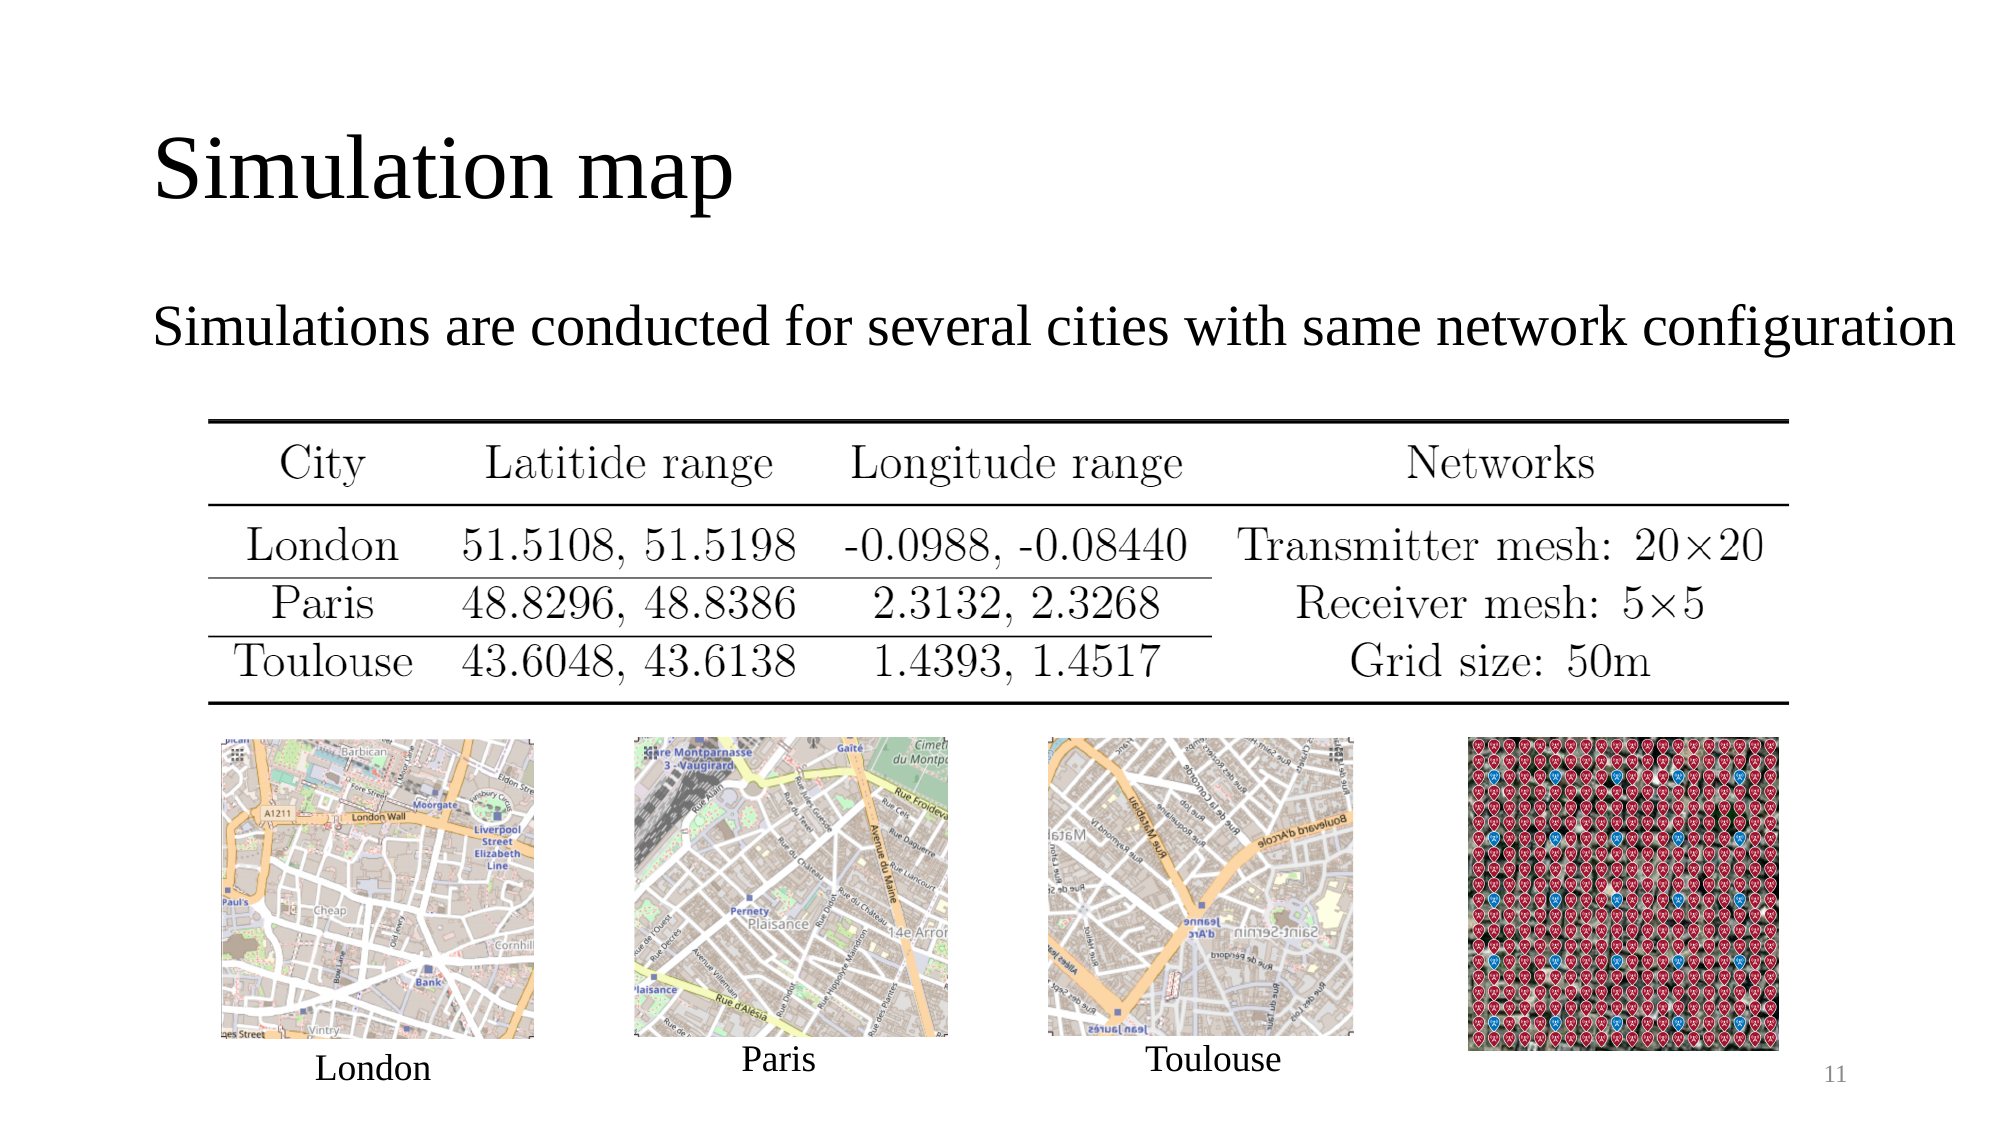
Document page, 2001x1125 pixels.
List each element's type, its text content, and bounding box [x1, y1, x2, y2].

picture [179, 392, 1820, 733]
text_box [221, 739, 534, 1096]
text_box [634, 737, 1000, 1088]
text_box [1048, 737, 1449, 1088]
text_box Simulations are conducted for several cities with same network configuration [137, 280, 1995, 365]
picture [1468, 737, 1779, 1051]
slide_number 11 [1412, 1042, 1863, 1103]
title Simulation map [137, 59, 1863, 278]
